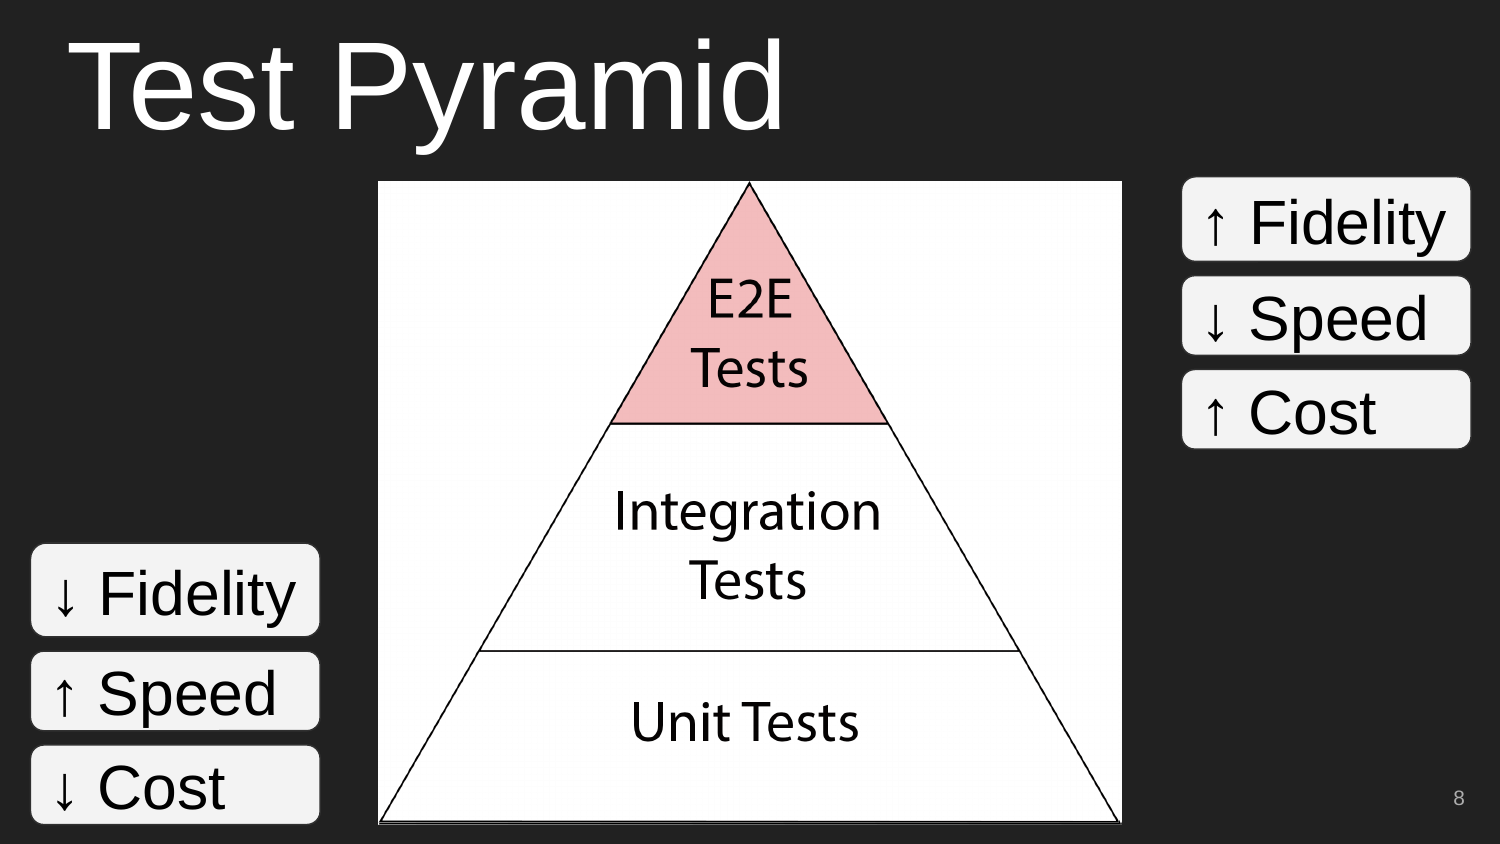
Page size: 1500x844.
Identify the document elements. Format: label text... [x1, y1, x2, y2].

text_box ↓ Fidelity [30, 543, 321, 637]
text_box ↑ Speed [30, 651, 321, 731]
text_box ↓ Cost [30, 744, 321, 825]
text_box ↓ Speed [1181, 275, 1472, 356]
text_box ↑ Fidelity [1181, 176, 1472, 262]
slide_number ‹#› [1389, 764, 1480, 830]
title Test Pyramid [51, 0, 1449, 84]
picture [378, 181, 1122, 826]
text_box ↑ Cost [1181, 369, 1472, 450]
